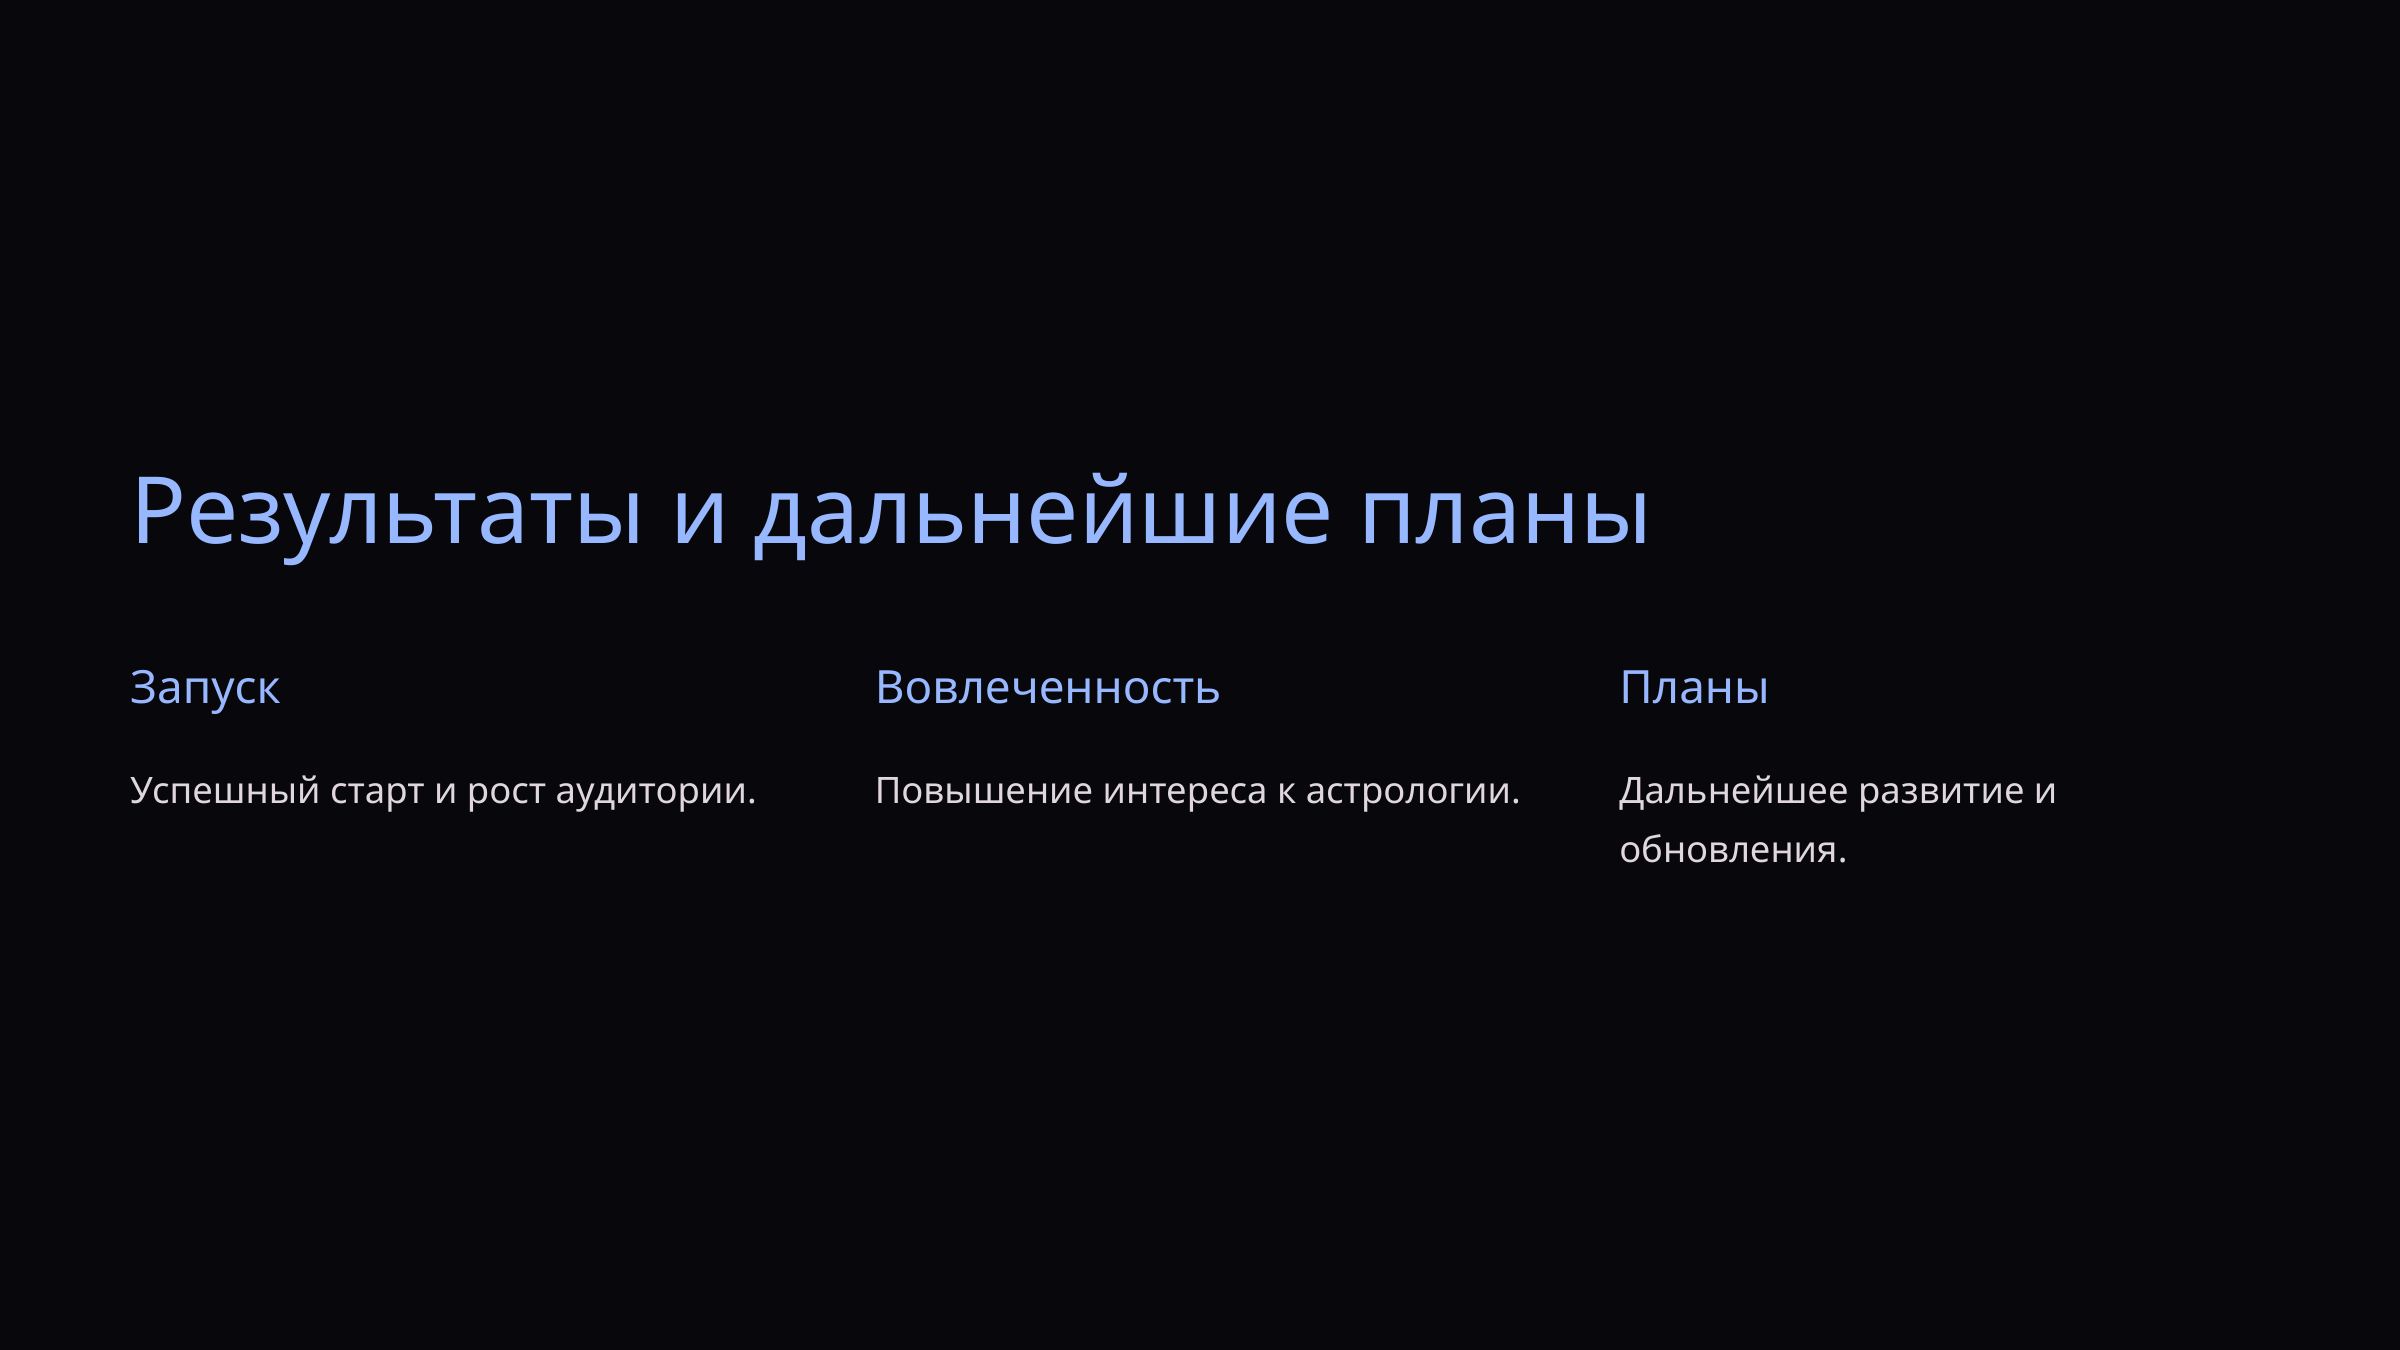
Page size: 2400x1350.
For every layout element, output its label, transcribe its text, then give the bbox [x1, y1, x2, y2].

text_box Результаты и дальнейшие планы [130, 446, 1641, 563]
text_box Вовлеченность [874, 655, 1340, 714]
text_box Запуск [130, 655, 596, 714]
text_box Повышение интереса к астрологии. [874, 751, 1528, 871]
text_box Успешный старт и рост аудитории. [130, 751, 783, 811]
text_box Дальнейшее развитие и обновления. [1619, 751, 2272, 871]
text_box Планы [1619, 655, 2085, 714]
